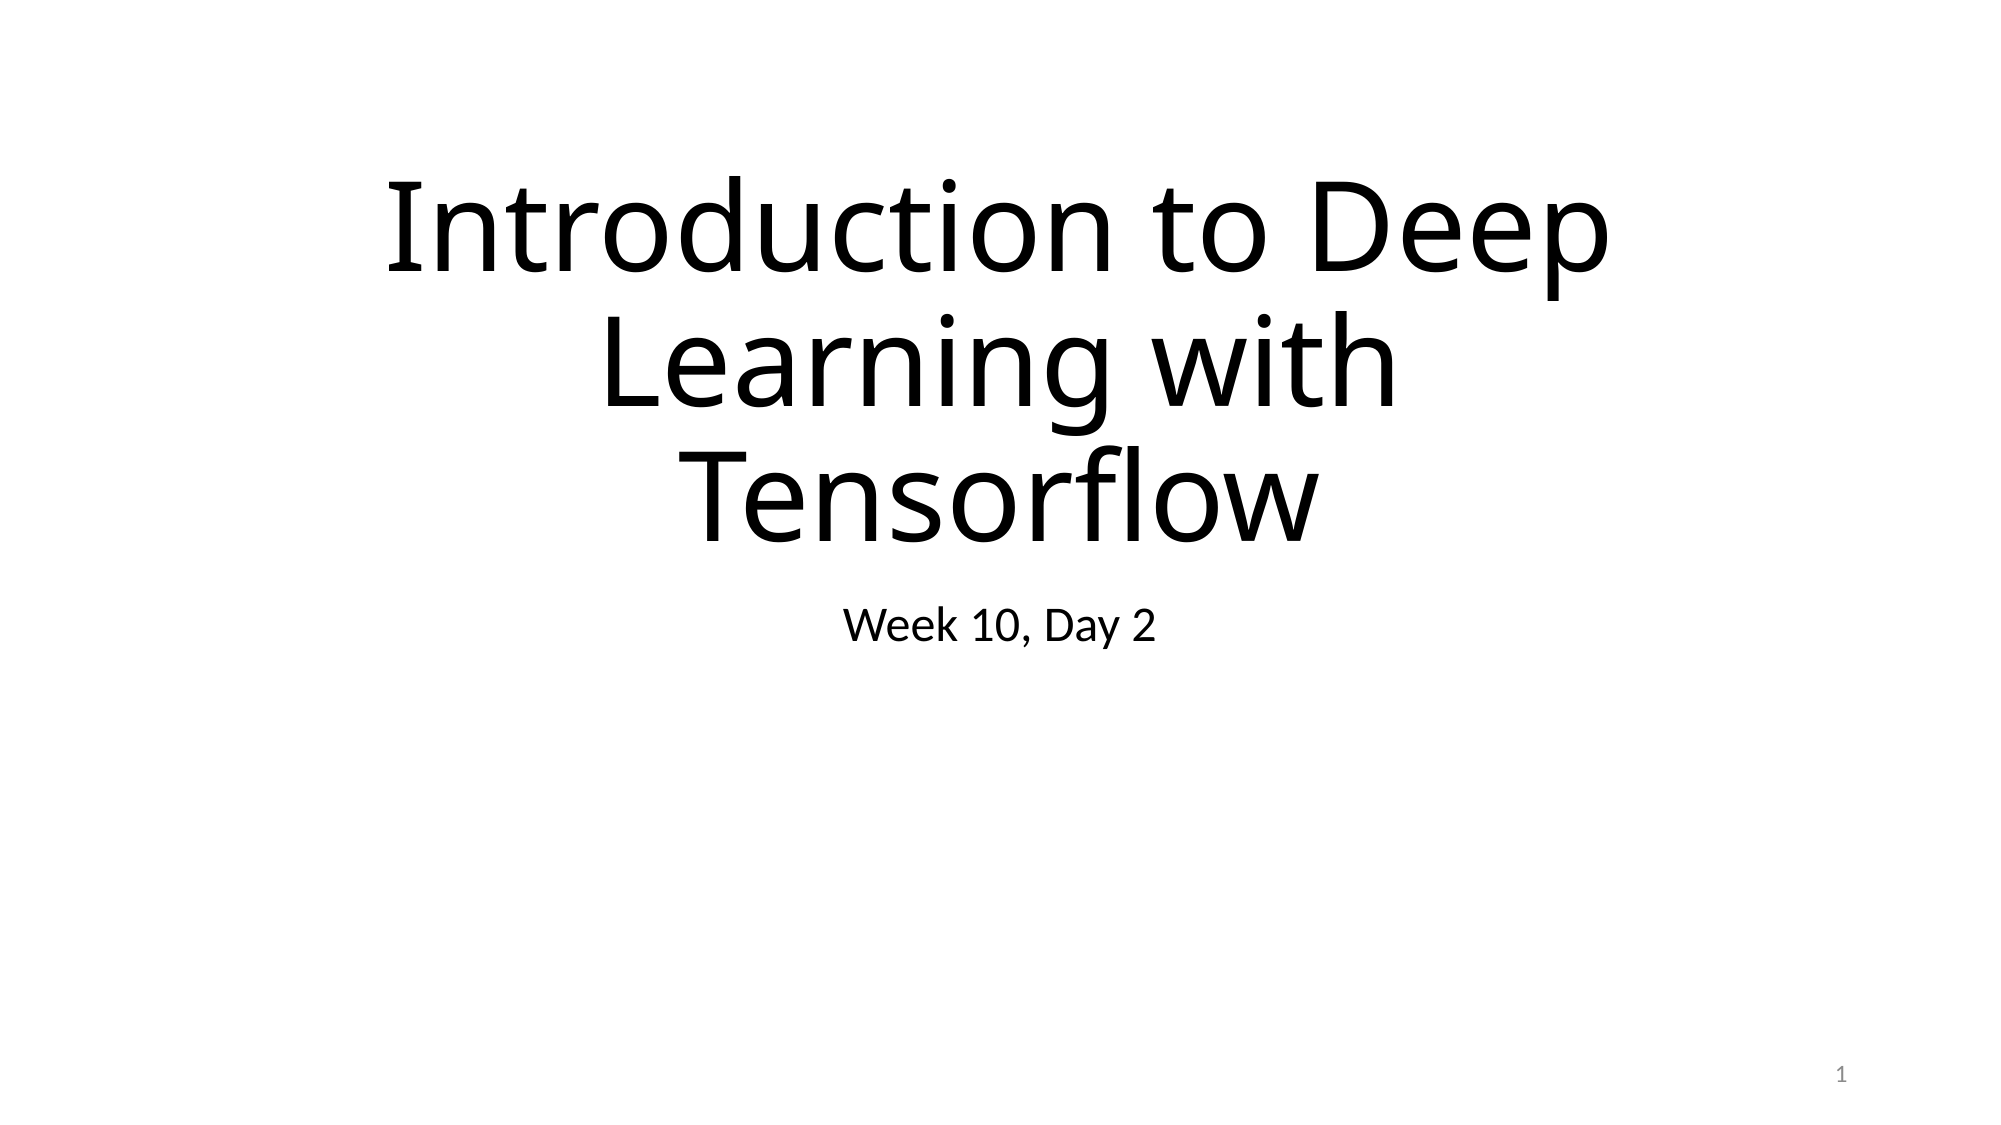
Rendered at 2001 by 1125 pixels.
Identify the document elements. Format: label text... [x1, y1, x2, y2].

title Introduction to Deep Learning with Tensorflow [249, 184, 1750, 576]
slide_number 1 [1412, 1042, 1863, 1103]
subtitle Week 10, Day 2 [249, 590, 1750, 863]
